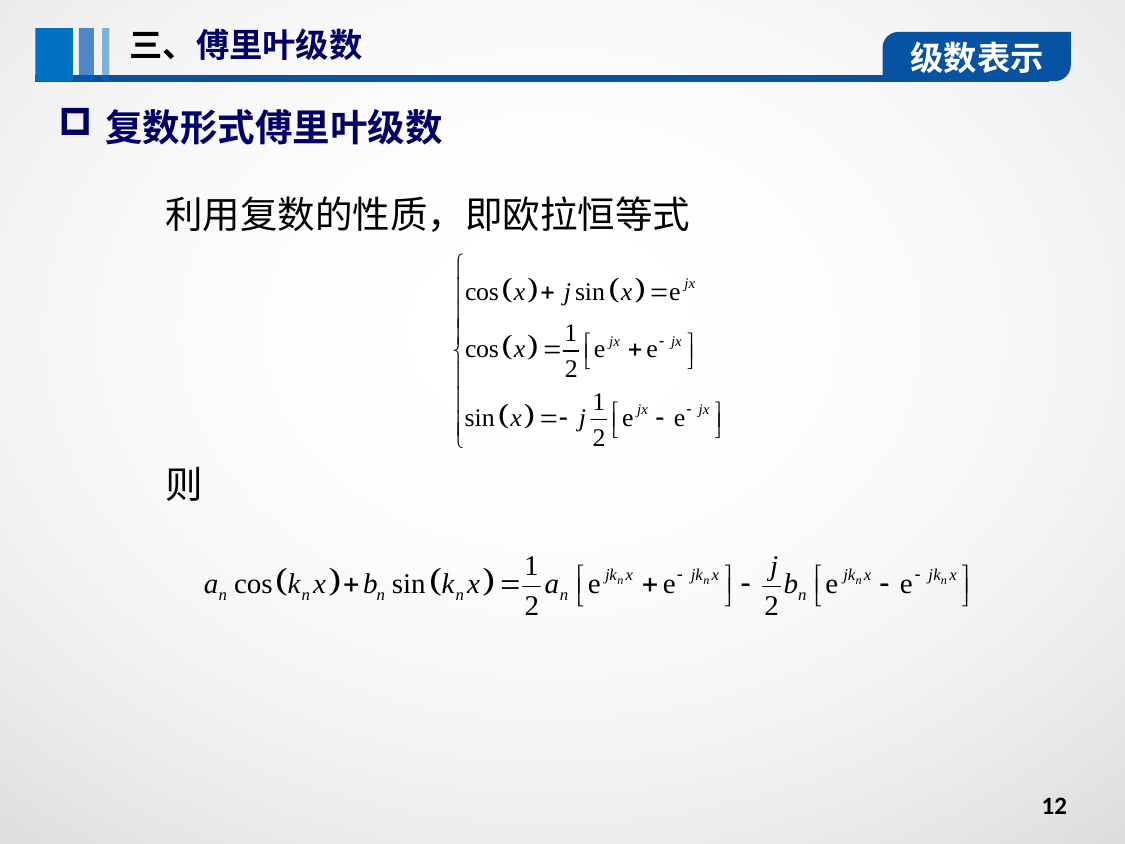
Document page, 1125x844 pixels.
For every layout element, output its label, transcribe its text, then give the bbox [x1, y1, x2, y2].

text_box 级数表示 [883, 29, 1072, 85]
text_box 复数形式傅里叶级数 [43, 96, 678, 157]
text_box 12 [829, 781, 1083, 827]
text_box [198, 544, 980, 622]
text_box 利用复数的性质，即欧拉恒等式 则 [75, 184, 1051, 786]
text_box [447, 247, 732, 455]
picture [0, 0, 1125, 844]
text_box 三、傅里叶级数 [75, 17, 417, 152]
